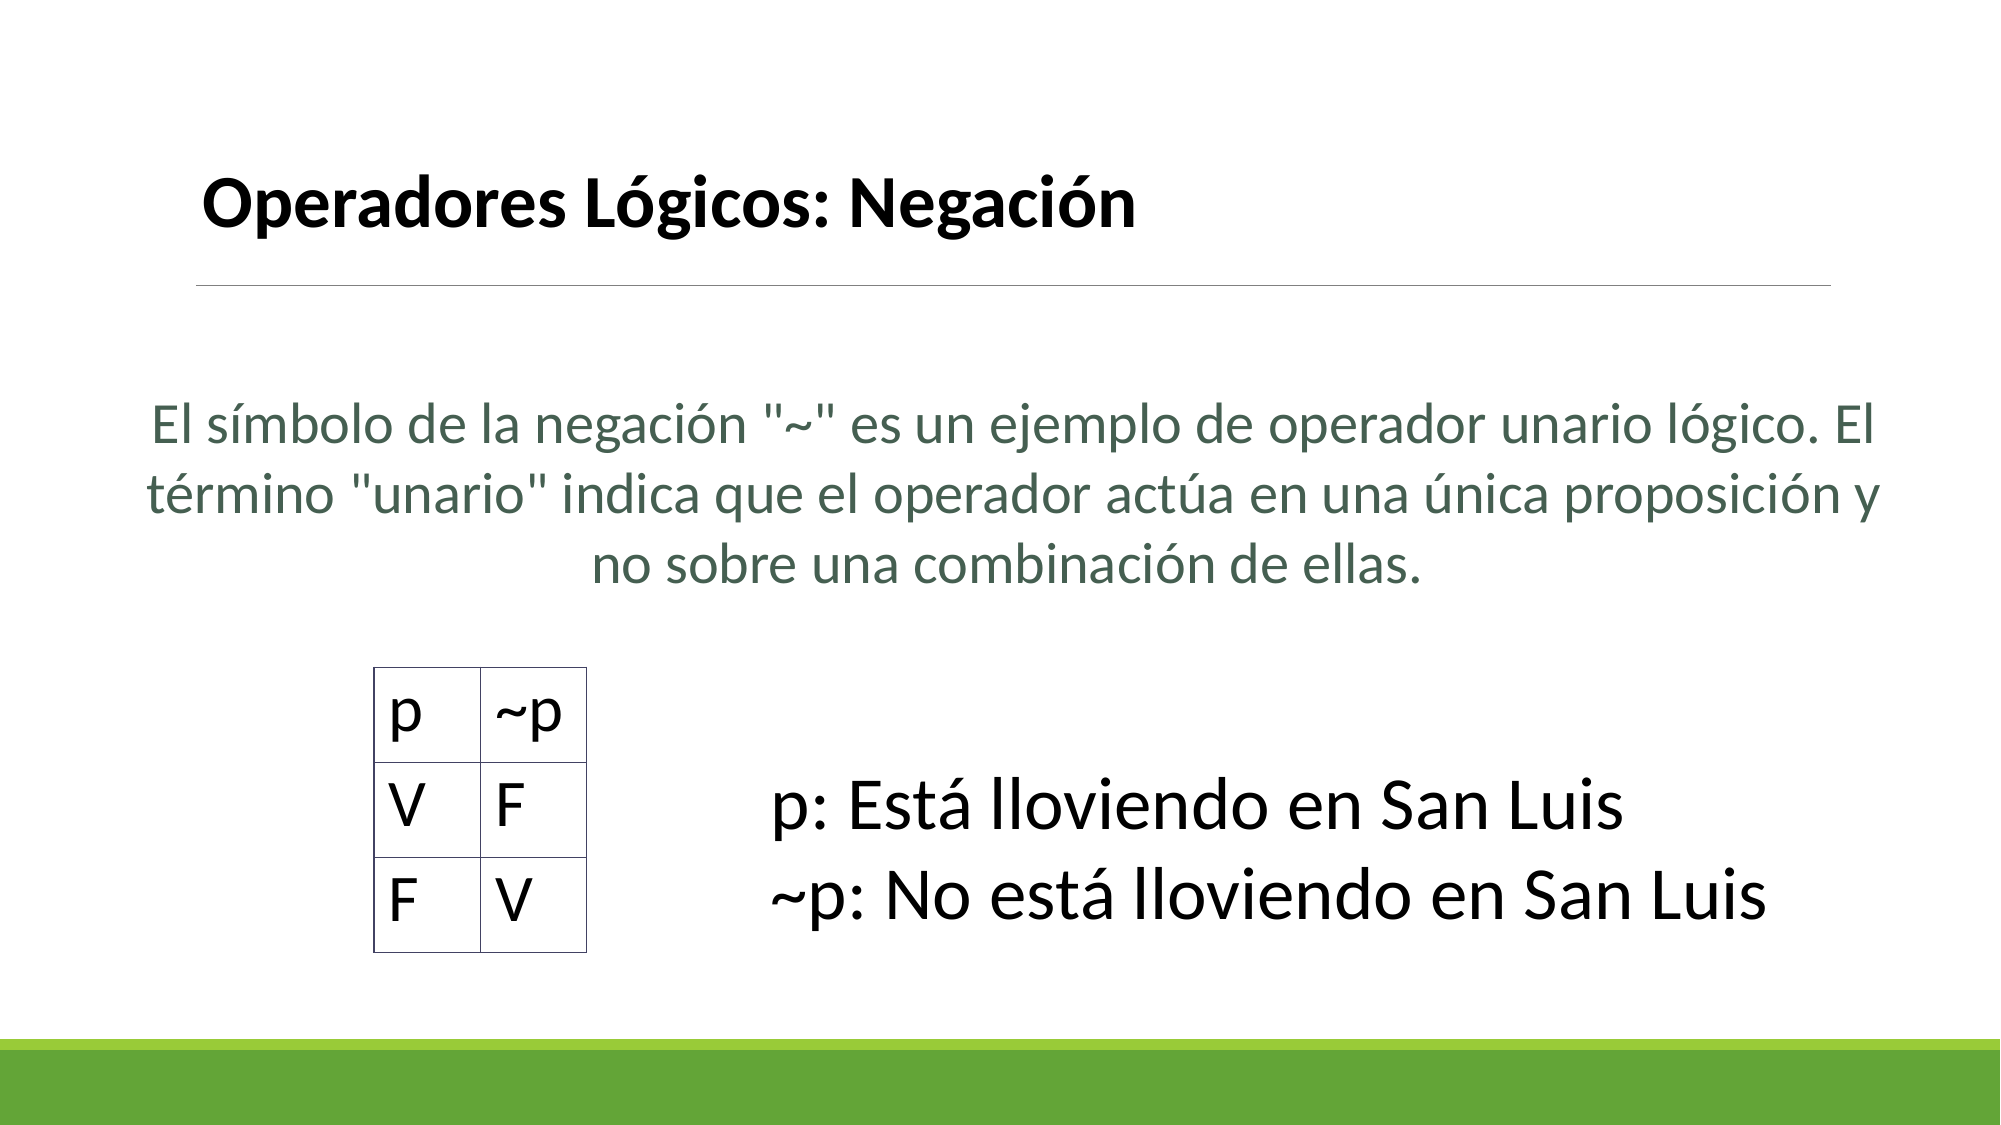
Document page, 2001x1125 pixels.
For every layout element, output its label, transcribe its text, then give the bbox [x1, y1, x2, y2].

table_header ~p [481, 668, 586, 762]
table_cell V [375, 763, 480, 857]
table_header p [375, 668, 480, 762]
table_cell V [481, 858, 586, 952]
text_box p: Está lloviendo en San Luis ~p: No está lloviendo en San Luis [755, 747, 1784, 942]
text_box El símbolo de la negación "~" es un ejemplo de operador unario lógico. El término "unario" indica que el operador actúa en una única proposición y no sobre una combinación de ellas. [114, 385, 1914, 596]
table_cell F [375, 858, 480, 952]
text_box Operadores Lógicos: Negación [187, 144, 1265, 250]
table_cell F [481, 763, 586, 857]
